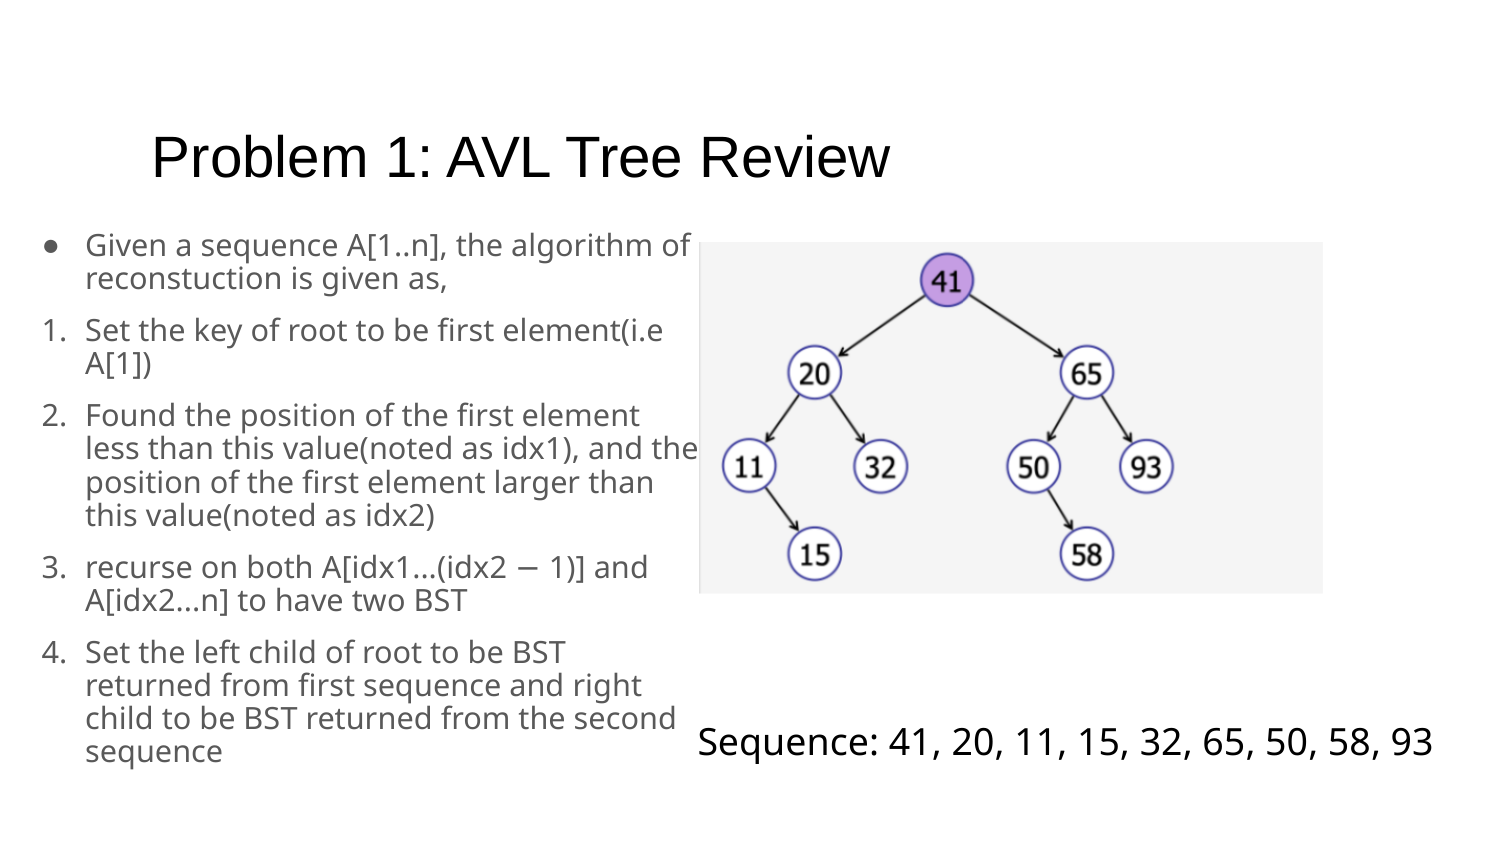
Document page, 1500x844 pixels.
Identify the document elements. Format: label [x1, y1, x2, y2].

text_box [712, 711, 1500, 769]
picture [697, 242, 1326, 604]
title [140, 75, 1356, 242]
list [7, 224, 712, 781]
